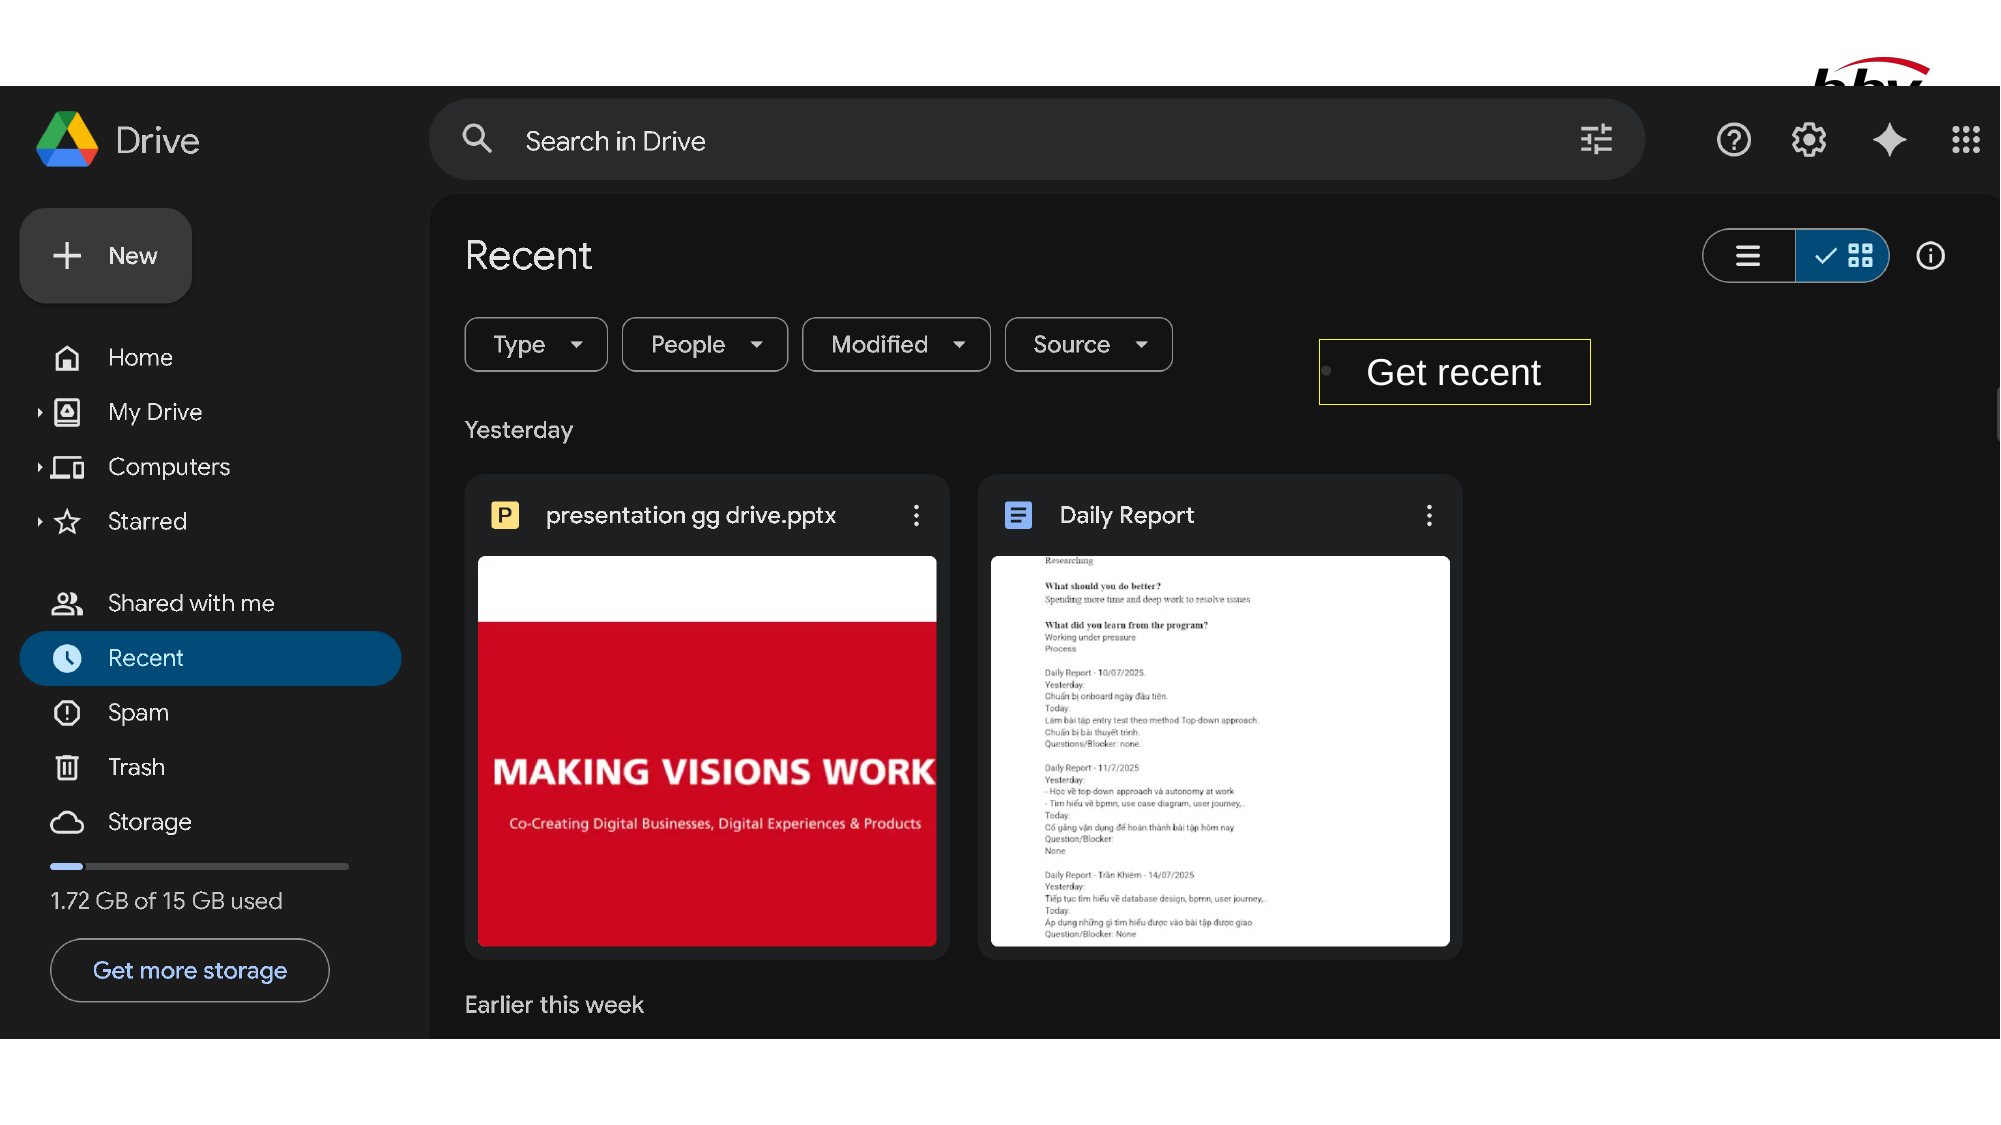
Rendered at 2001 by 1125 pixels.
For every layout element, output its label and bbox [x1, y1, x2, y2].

picture [0, 57, 2000, 1039]
